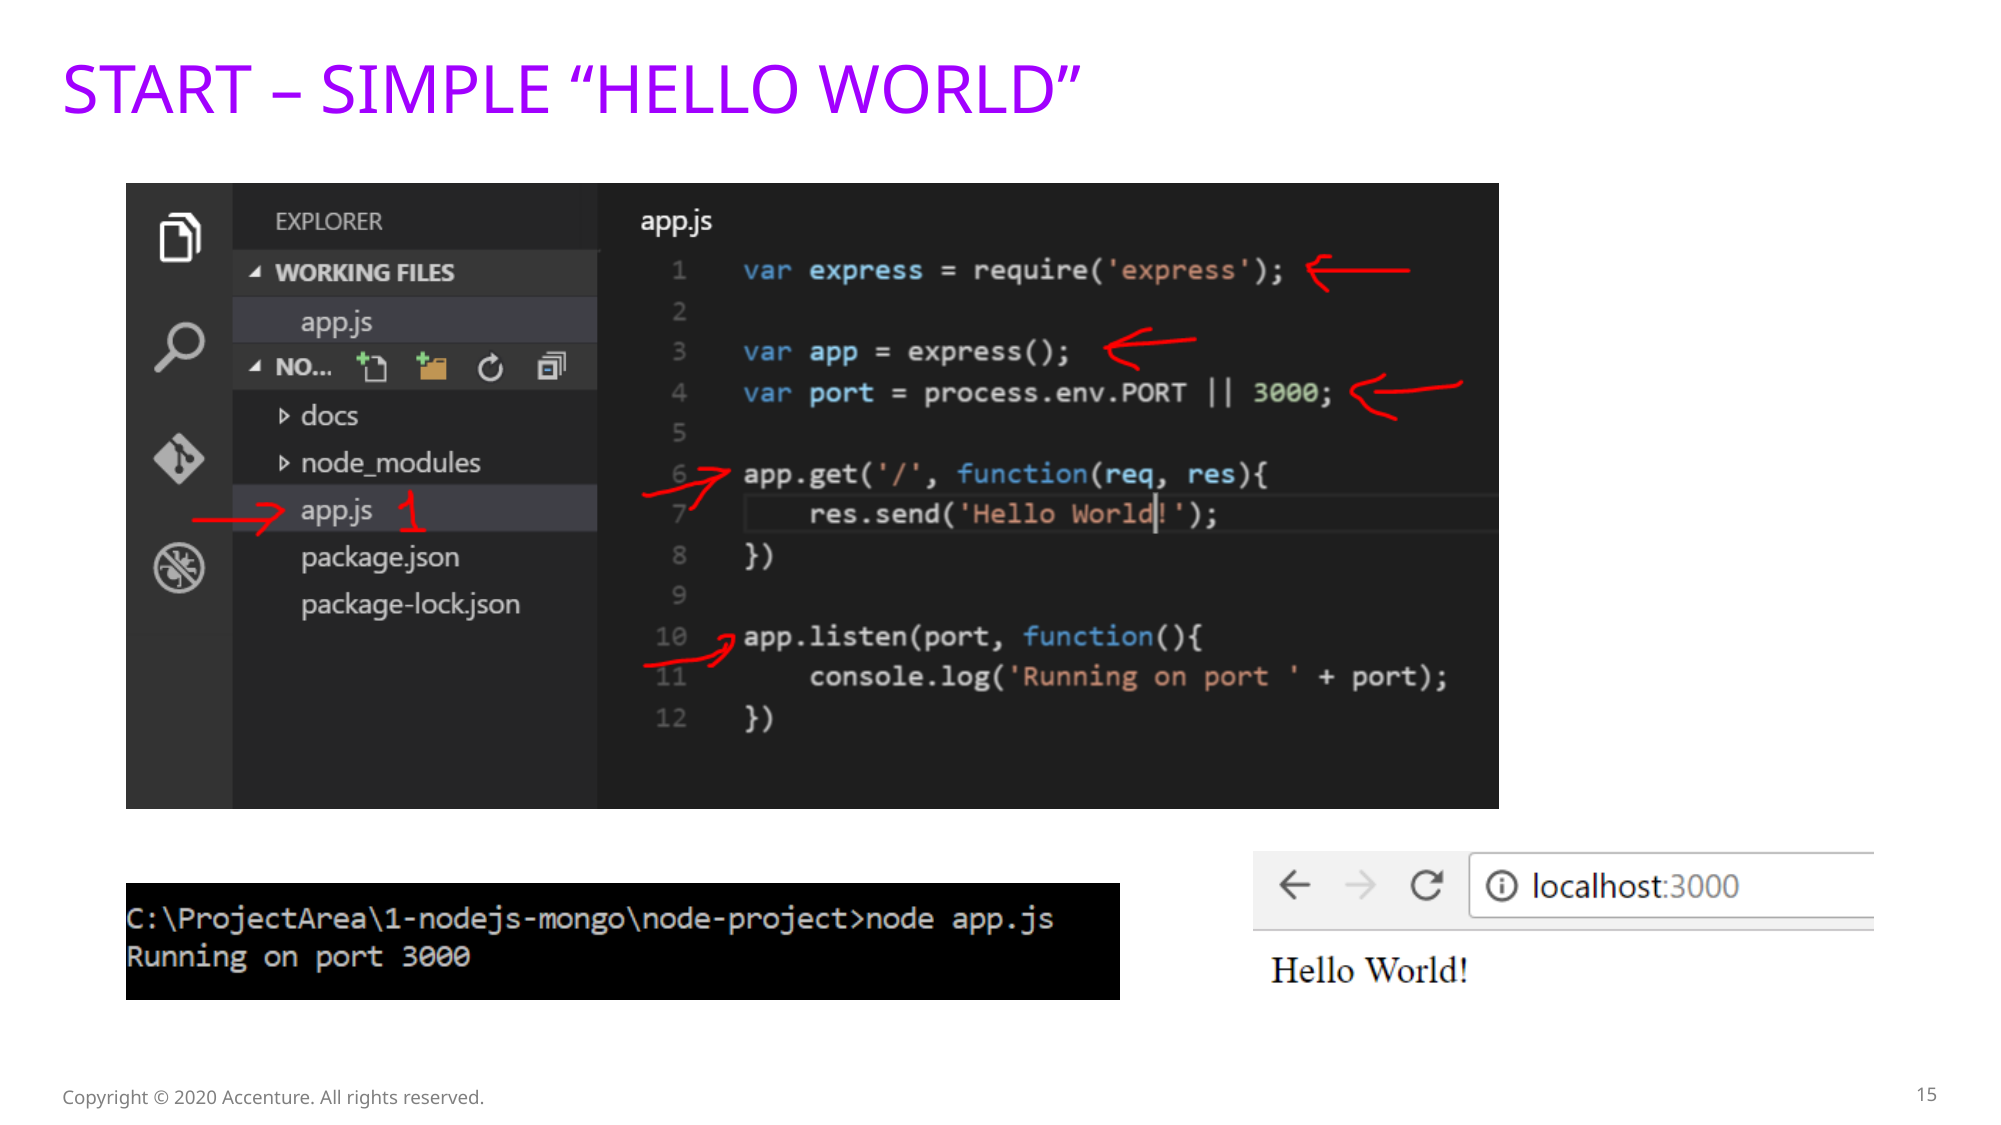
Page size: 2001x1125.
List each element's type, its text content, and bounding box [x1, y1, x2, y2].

picture [125, 883, 1120, 1000]
title Start – Simple “Hello World” [62, 62, 1938, 211]
picture [125, 183, 1499, 809]
picture [1253, 851, 1874, 1008]
